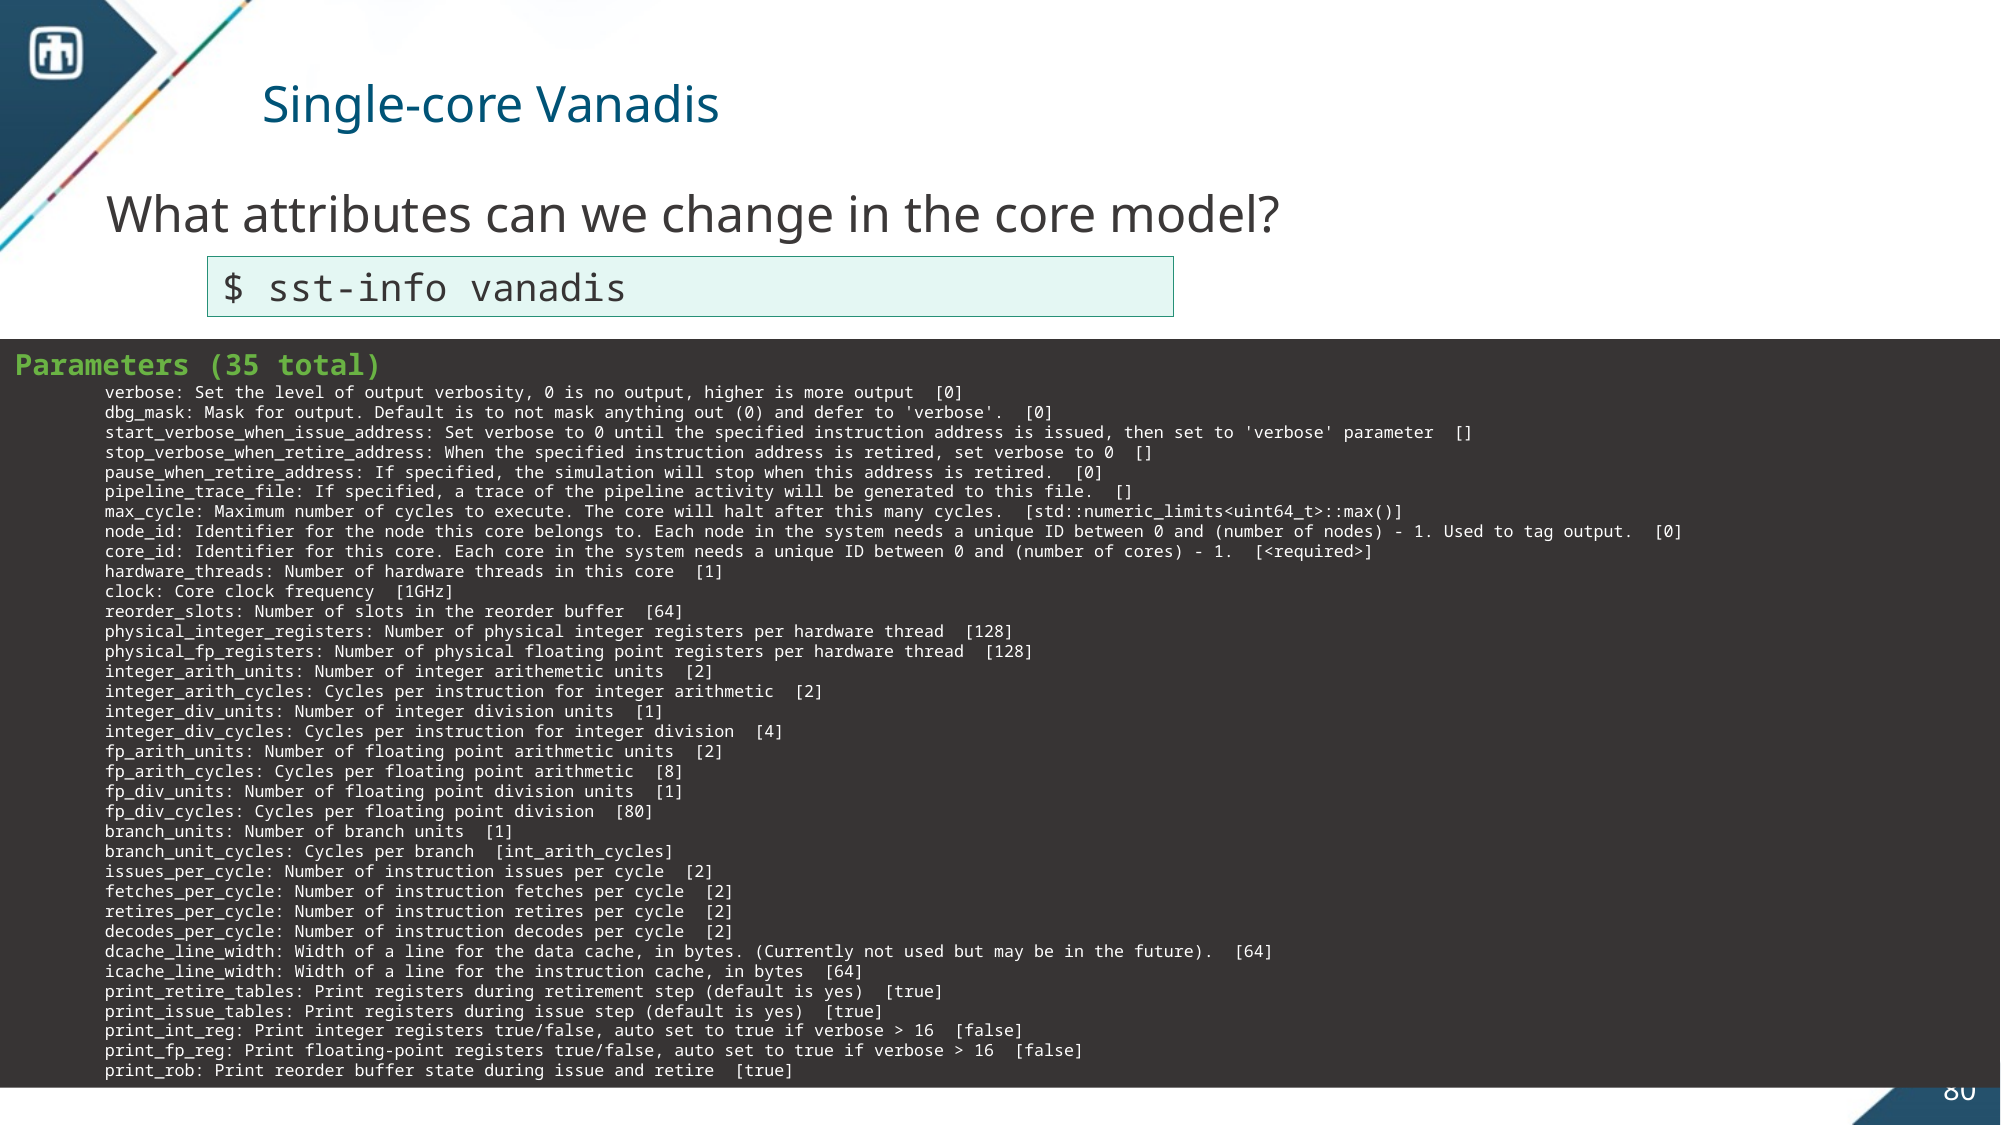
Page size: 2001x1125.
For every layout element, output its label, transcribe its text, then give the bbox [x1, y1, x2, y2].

slide_number 80 [1919, 1088, 2000, 1122]
list What attributes can we change in the core model? [106, 182, 1387, 339]
title Single-core Vanadis [262, 42, 1919, 170]
text_box Parameters (35 total) verbose: Set the level of output verbosity, 0 is no output, higher is more output [0] dbg_mask: Mask for output. Default is to not mask anything out (0) and defer to 'verbose'. [0] start_verbose_when_issue_address: Set verbose to 0 until the specified instruction address is issued, then set to 'verbose' parameter [] stop_verbose_when_retire_address: When the specified instruction address is retired, set verbose to 0 [] pause_when_retire_address: If specified, the simulation will stop when this address is retired. [0] pipeline_trace_file: If specified, a trace of the pipeline activity will be generated to this file. [] max_cycle: Maximum number of cycles to execute. The core will halt after this many cycles. [std::numeric_limits<uint64_t>::max()] node_id: Identifier for the node this core belongs to. Each node in the system needs a unique ID between 0 and (number of nodes) - 1. Used to tag output. [0] core_id: Identifier for this core. Each core in the system needs a unique ID between 0 and (number of cores) - 1. [<required>] hardware_threads: Number of hardware threads in this core [1] clock: Core clock frequency [1GHz] reorder_slots: Number of slots in the reorder buffer [64] physical_integer_registers: Number of physical integer registers per hardware thread [128] physical_fp_registers: Number of physical floating point registers per hardware thread [128] integer_arith_units: Number of integer arithemetic units [2] integer_arith_cycles: Cycles per instruction for integer arithmetic [2] integer_div_units: Number of integer division units [1] integer_div_cycles: Cycles per instruction for integer division [4] fp_arith_units: Number of floating point arithmetic units [2] fp_arith_cycles: Cycles per floating point arithmetic [8] fp_div_units: Number of floating point division units [1] fp_div_cycles: Cycles per floating point division [80] branch_units: Number of branch units [1] branch_unit_cycles: Cycles per branch [int_arith_cycles] issues_per_cycle: Number of instruction issues per cycle [2] fetches_per_cycle: Number of instruction fetches per cycle [2] retires_per_cycle: Number of instruction retires per cycle [2] decodes_per_cycle: Number of instruction decodes per cycle [2] dcache_line_width: Width of a line for the data cache, in bytes. (Currently not used but may be in the future). [64] icache_line_width: Width of a line for the instruction cache, in bytes [64] print_retire_tables: Print registers during retirement step (default is yes) [true] print_issue_tables: Print registers during issue step (default is yes) [true] print_int_reg: Print integer registers true/false, auto set to true if verbose > 16 [false] print_fp_reg: Print floating-point registers true/false, auto set to true if verbose > 16 [false] print_rob: Print reorder buffer state during issue and retire [true] [0, 339, 2000, 1088]
picture [0, 0, 2001, 1125]
text_box $ sst-info vanadis [207, 256, 1174, 317]
